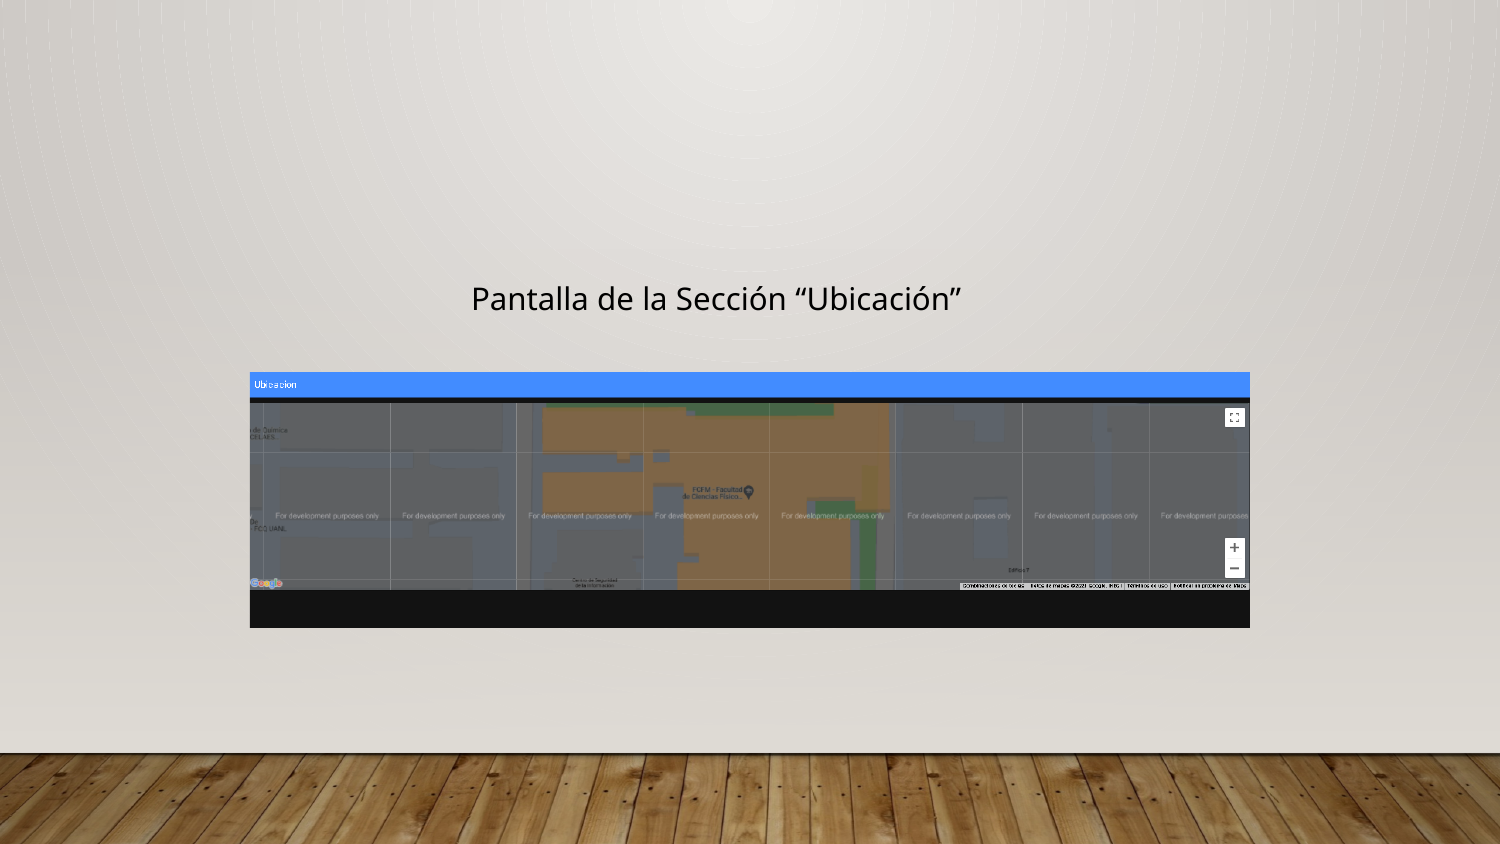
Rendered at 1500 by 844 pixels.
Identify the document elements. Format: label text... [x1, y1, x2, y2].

picture [0, 753, 1500, 844]
subtitle Pantalla de la Sección “Ubicación” [456, 255, 1250, 342]
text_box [249, 371, 1251, 628]
